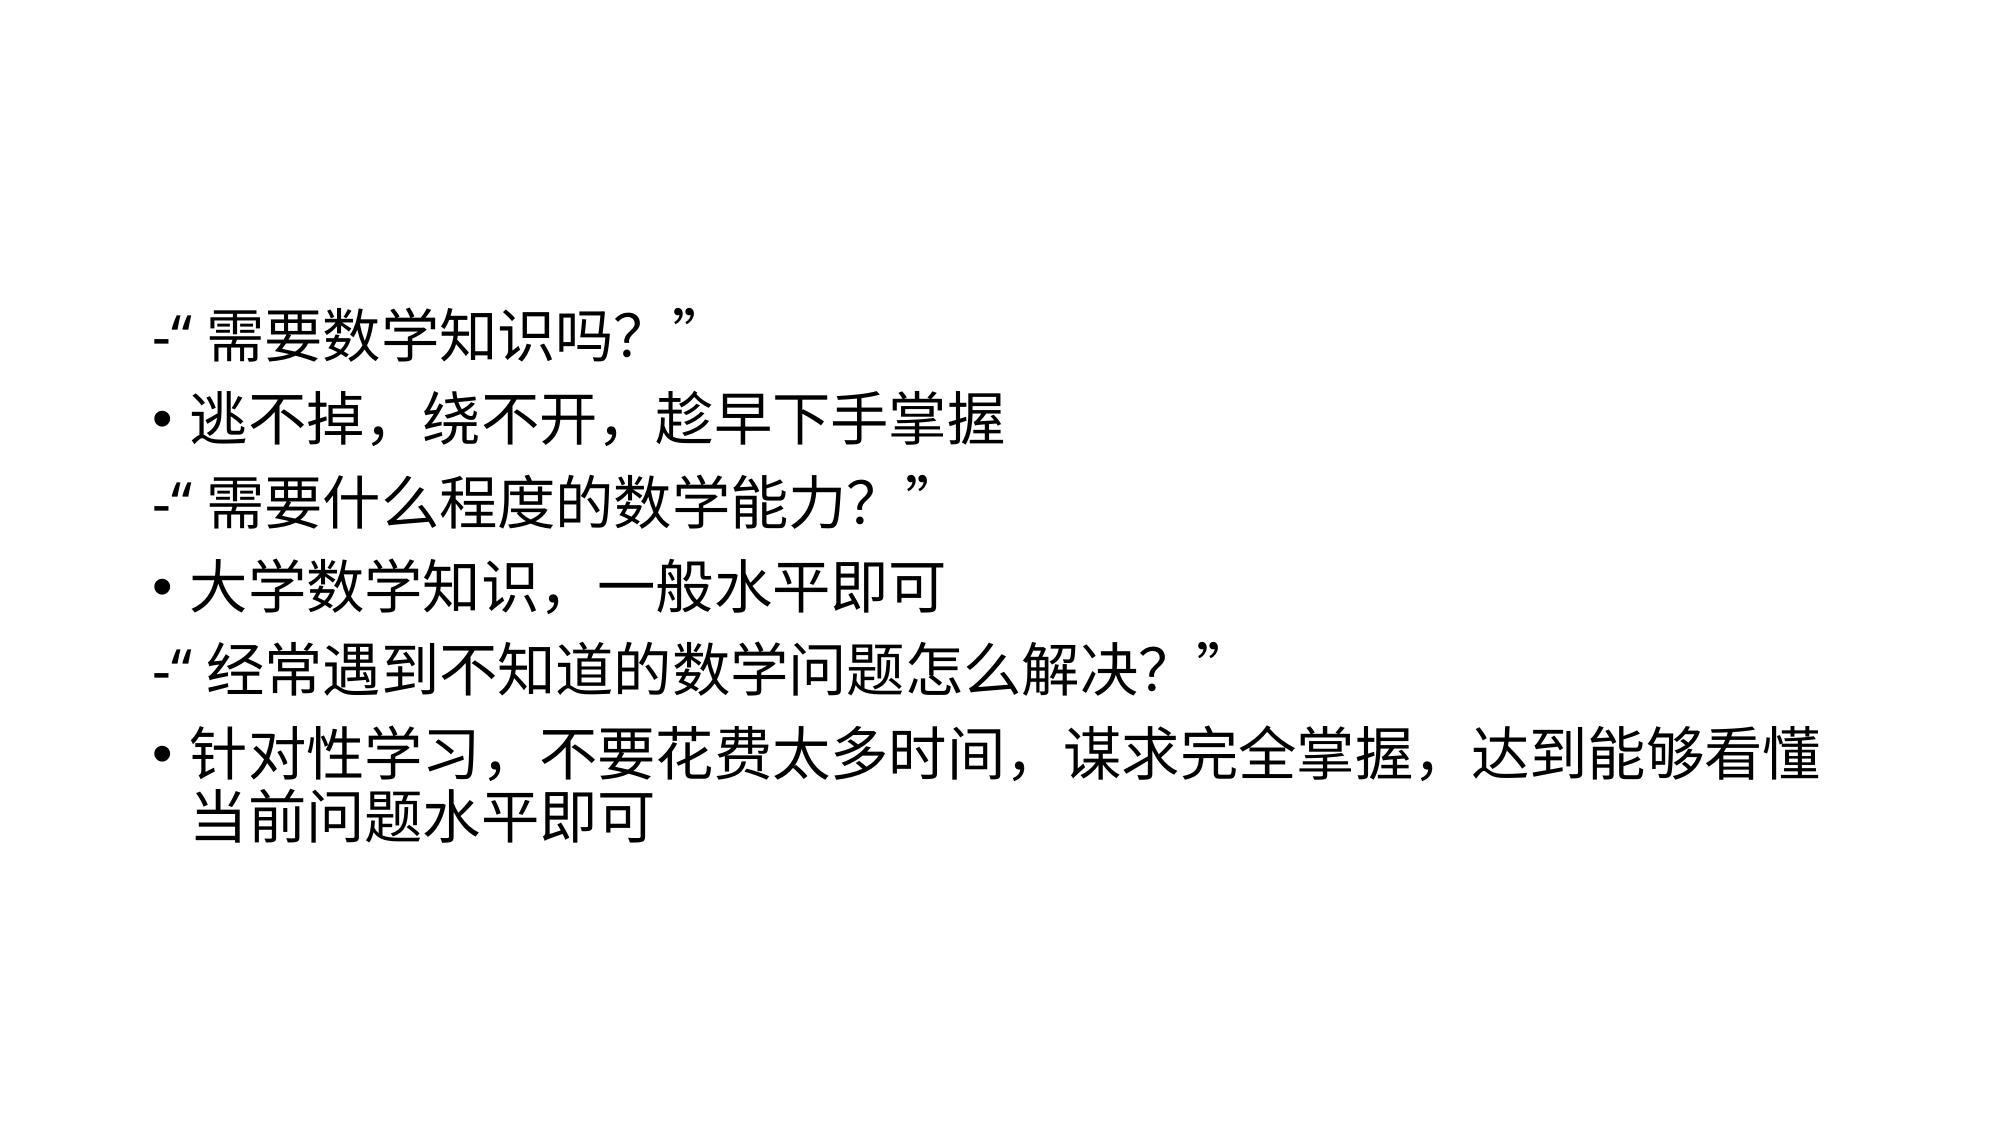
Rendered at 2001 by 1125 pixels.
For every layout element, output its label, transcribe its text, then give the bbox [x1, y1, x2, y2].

list -“需要数学知识吗？” 逃不掉，绕不开，趁早下手掌握 -“需要什么程度的数学能力？” 大学数学知识，一般水平即可 -“经常遇到不知道的数学问题怎么解决？” 针对性学习，不要花费太多时间，谋求完全掌握，达到能够看懂当前问题水平即可 [137, 299, 1863, 1014]
